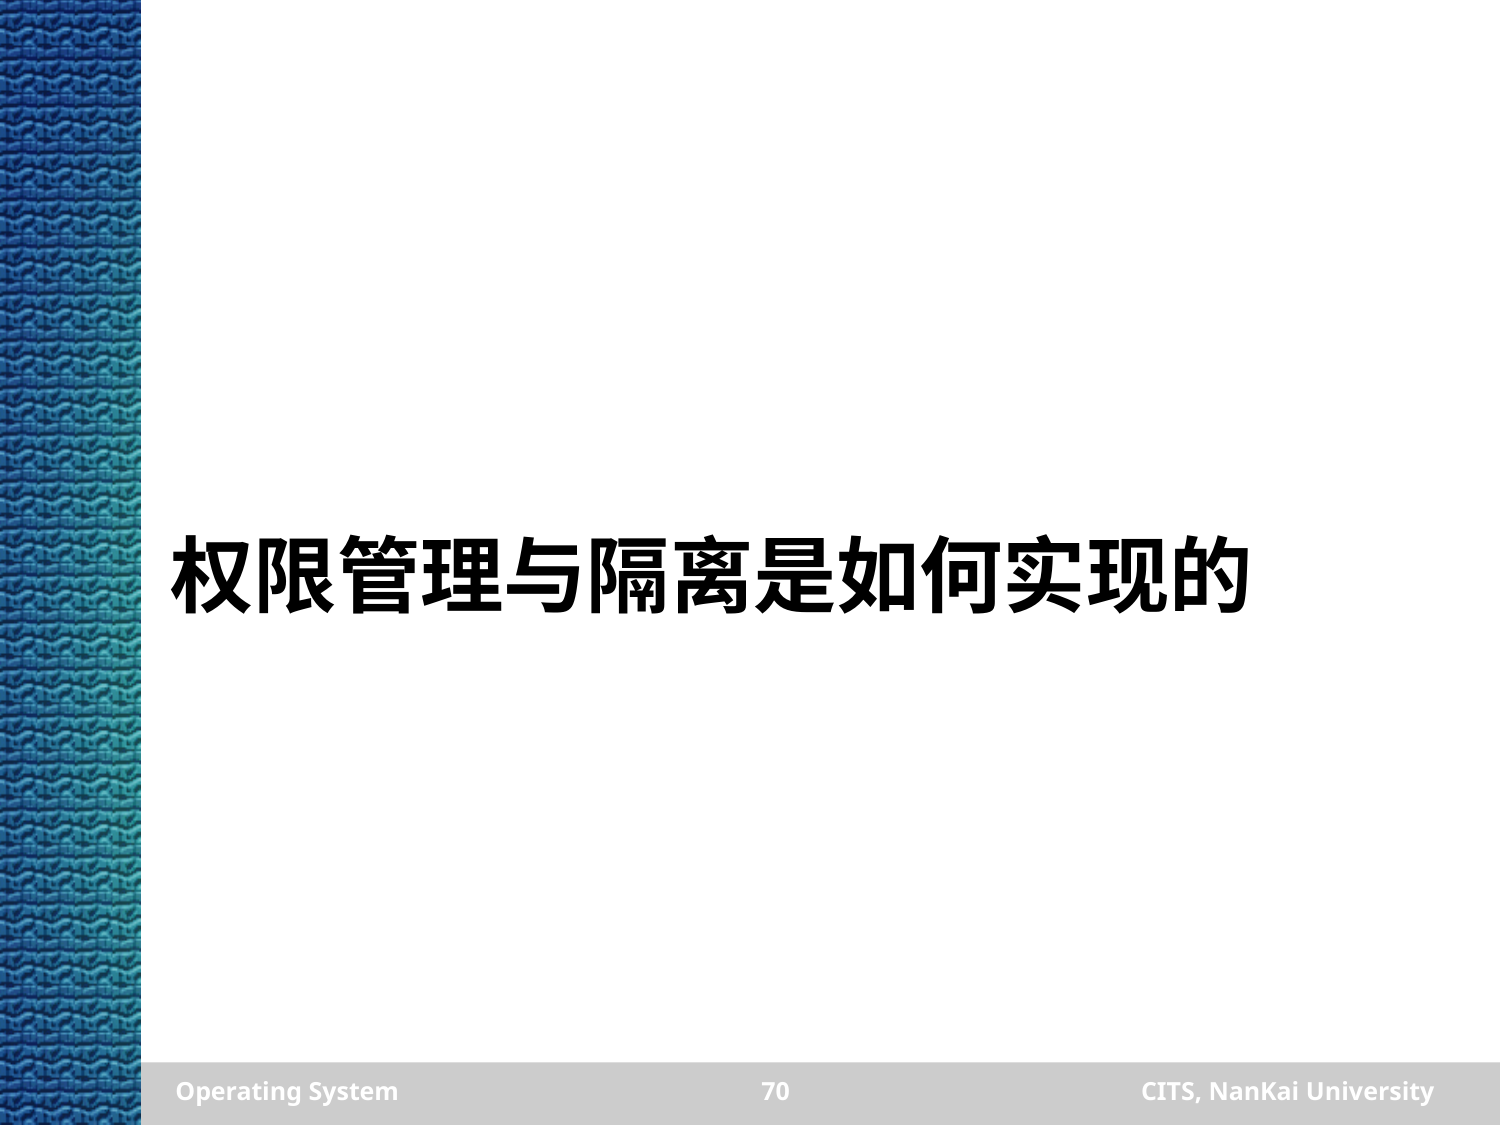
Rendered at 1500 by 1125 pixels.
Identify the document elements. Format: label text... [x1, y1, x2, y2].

picture [0, 0, 141, 1125]
slide_number Operating System [160, 1067, 574, 1118]
title 权限管理与隔离是如何实现的 [155, 515, 1431, 739]
footer CITS, NanKai University [974, 1067, 1451, 1118]
slide_number 70 [600, 1067, 951, 1118]
